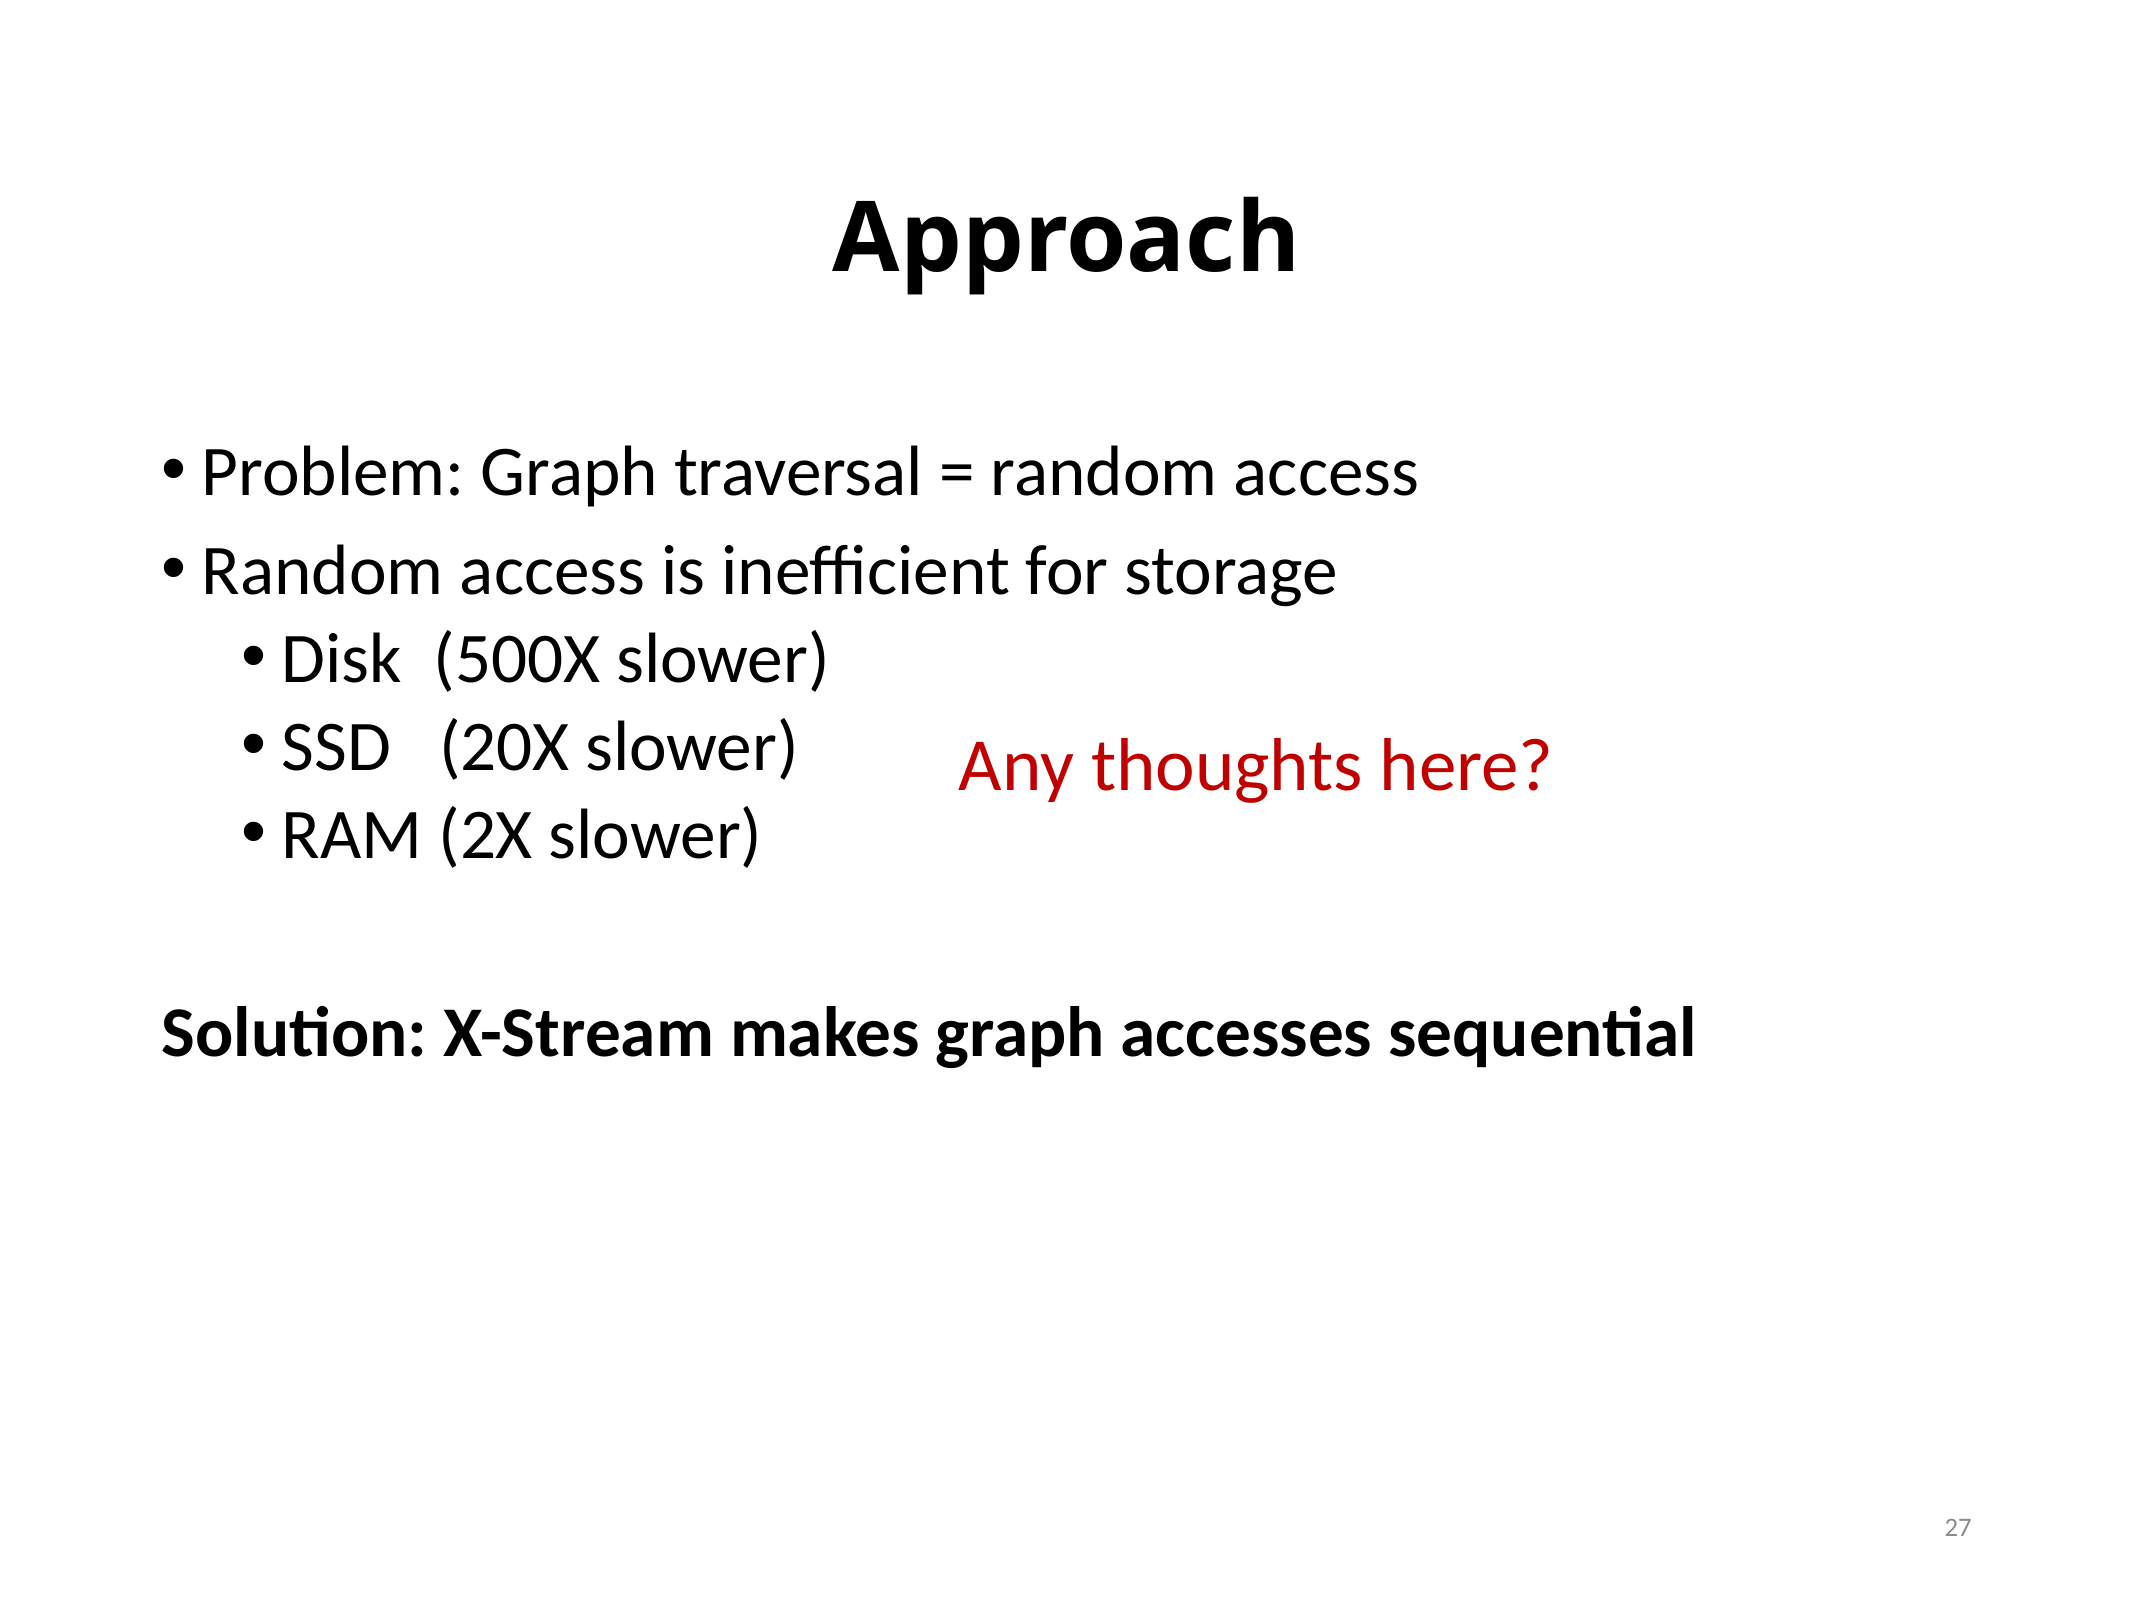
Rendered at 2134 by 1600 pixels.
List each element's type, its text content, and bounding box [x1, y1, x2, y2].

slide_number 27 [1506, 1482, 1987, 1569]
list Problem: Graph traversal = random access Random access is inefficient for storage Disk (500X slower) SSD (20X slower) RAM (2X slower) Solution: X-Stream makes graph accesses sequential [146, 425, 1987, 1442]
title Approach [146, 85, 1987, 395]
text_box Any thoughts here? [943, 707, 1569, 813]
